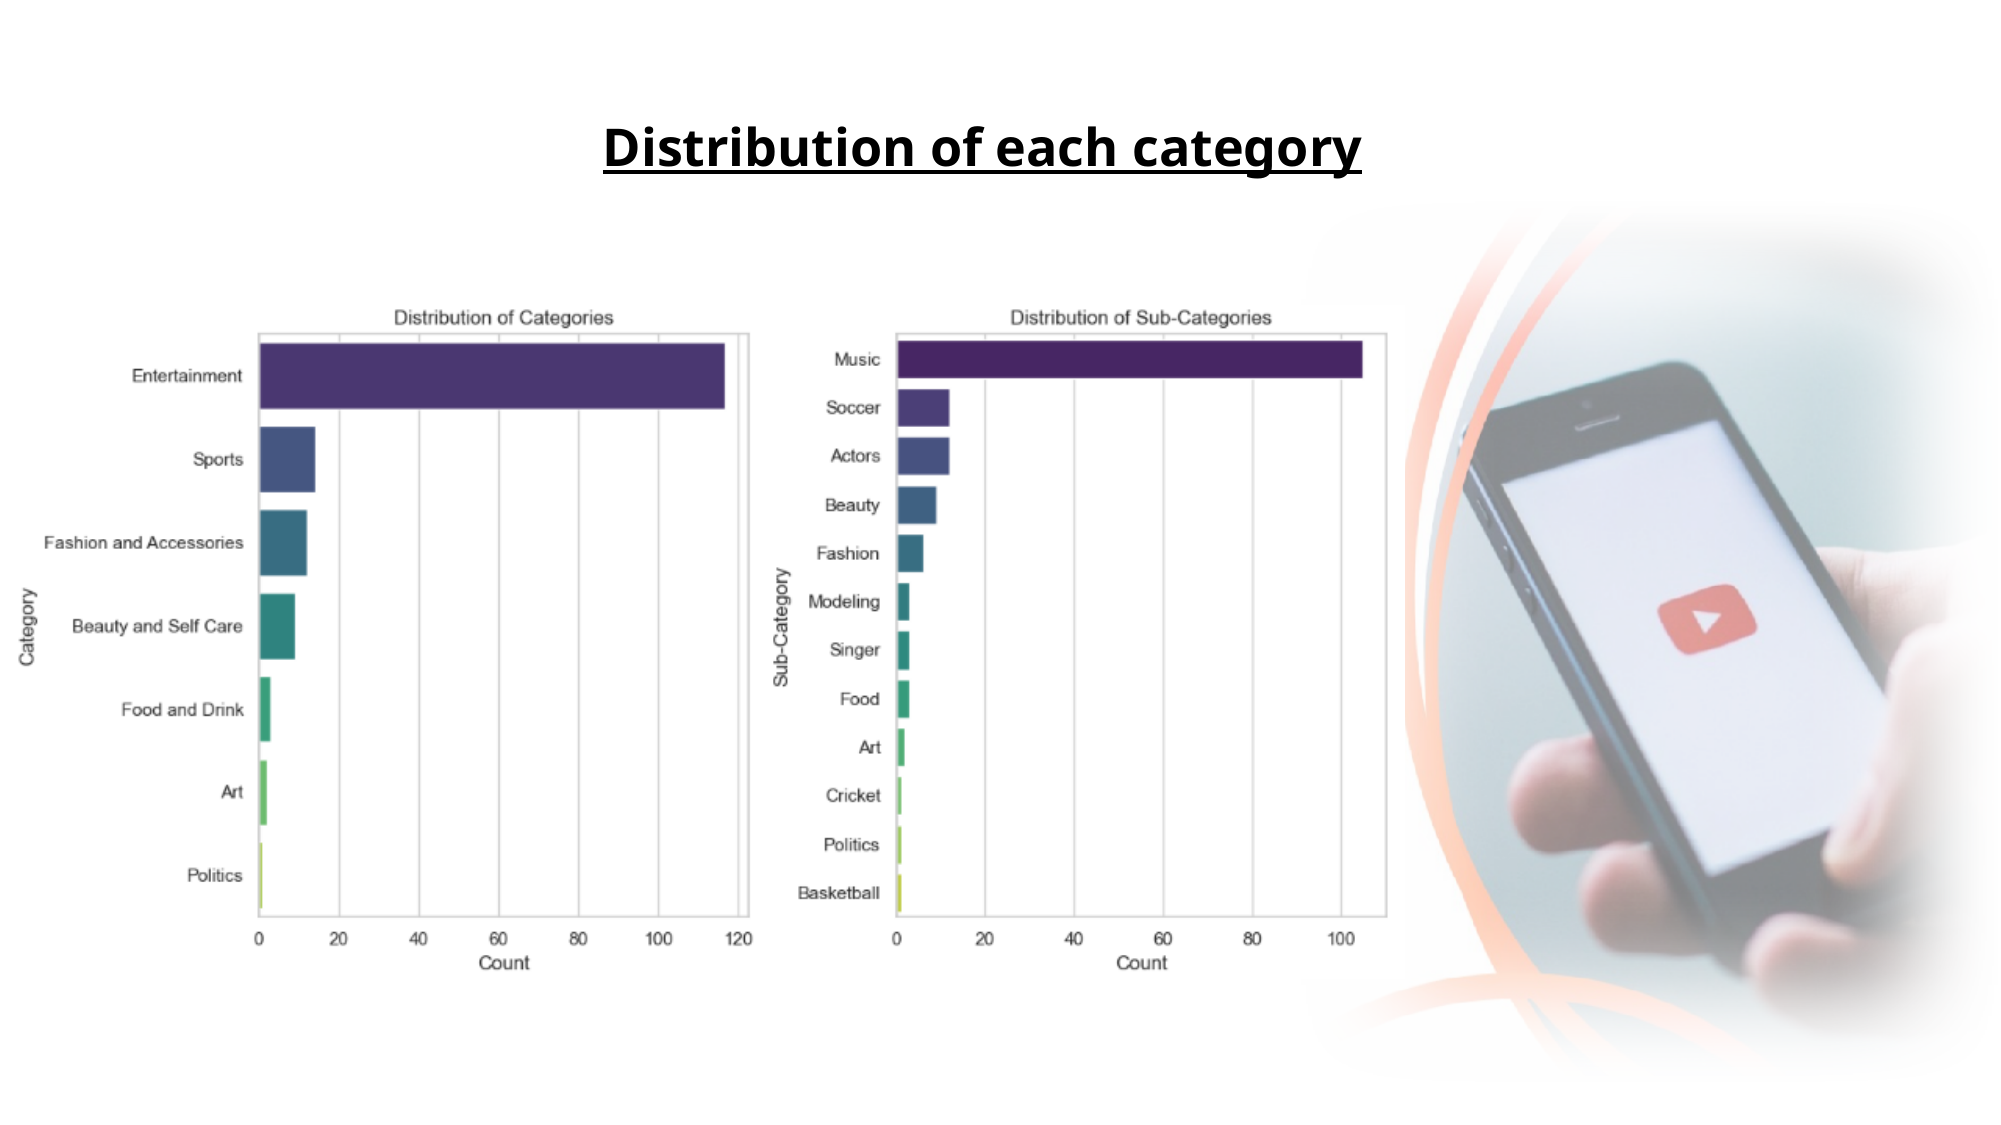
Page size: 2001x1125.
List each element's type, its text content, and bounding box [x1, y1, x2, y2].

picture [0, 192, 2000, 1092]
text_box Distribution of each category [482, 106, 1483, 184]
